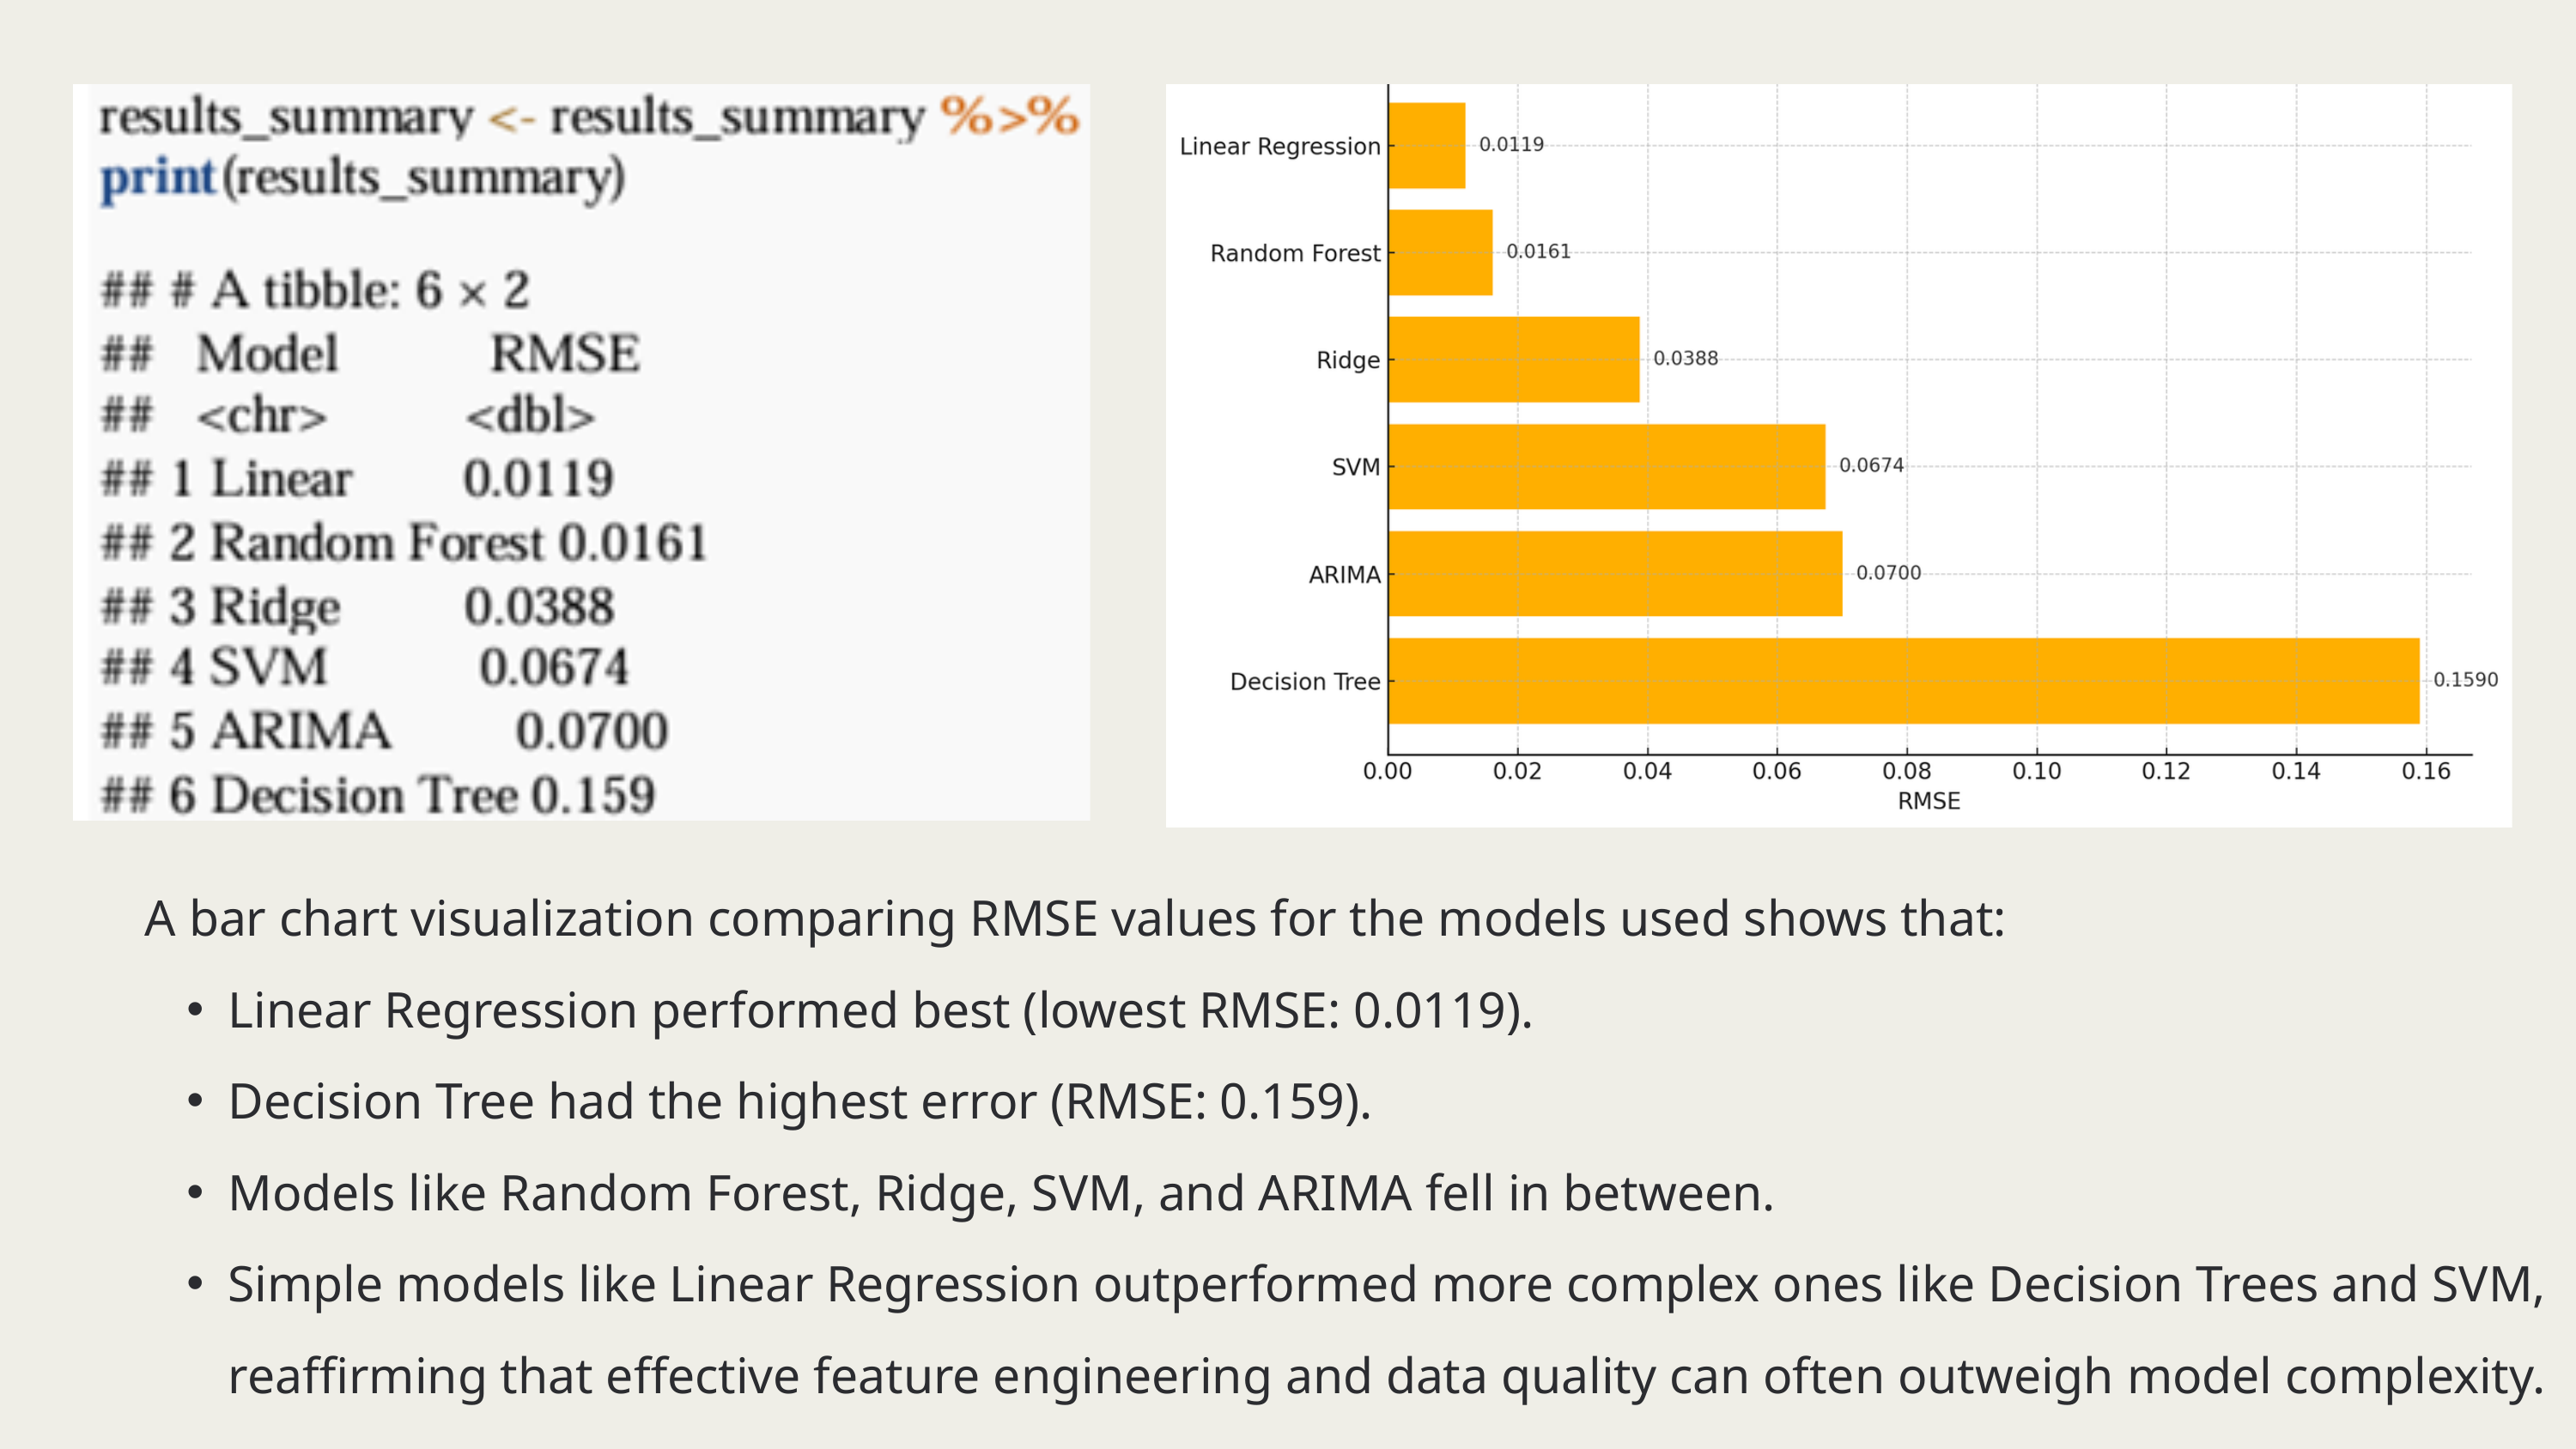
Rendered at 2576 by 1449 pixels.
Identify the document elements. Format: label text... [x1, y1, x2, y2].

text_box A bar chart visualization comparing RMSE values for the models used shows that: Linear Regression performed best (lowest RMSE: 0.0119). Decision Tree had the highest error (RMSE: 0.159). Models like Random Forest, Ridge, SVM, and ARIMA fell in between. Simple models like Linear Regression outperformed more complex ones like Decision Trees and SVM, reaffirming that effective feature engineering and data quality can often outweigh model complexity. [144, 854, 2576, 1449]
text_box [73, 84, 1091, 821]
text_box [1166, 84, 2512, 828]
